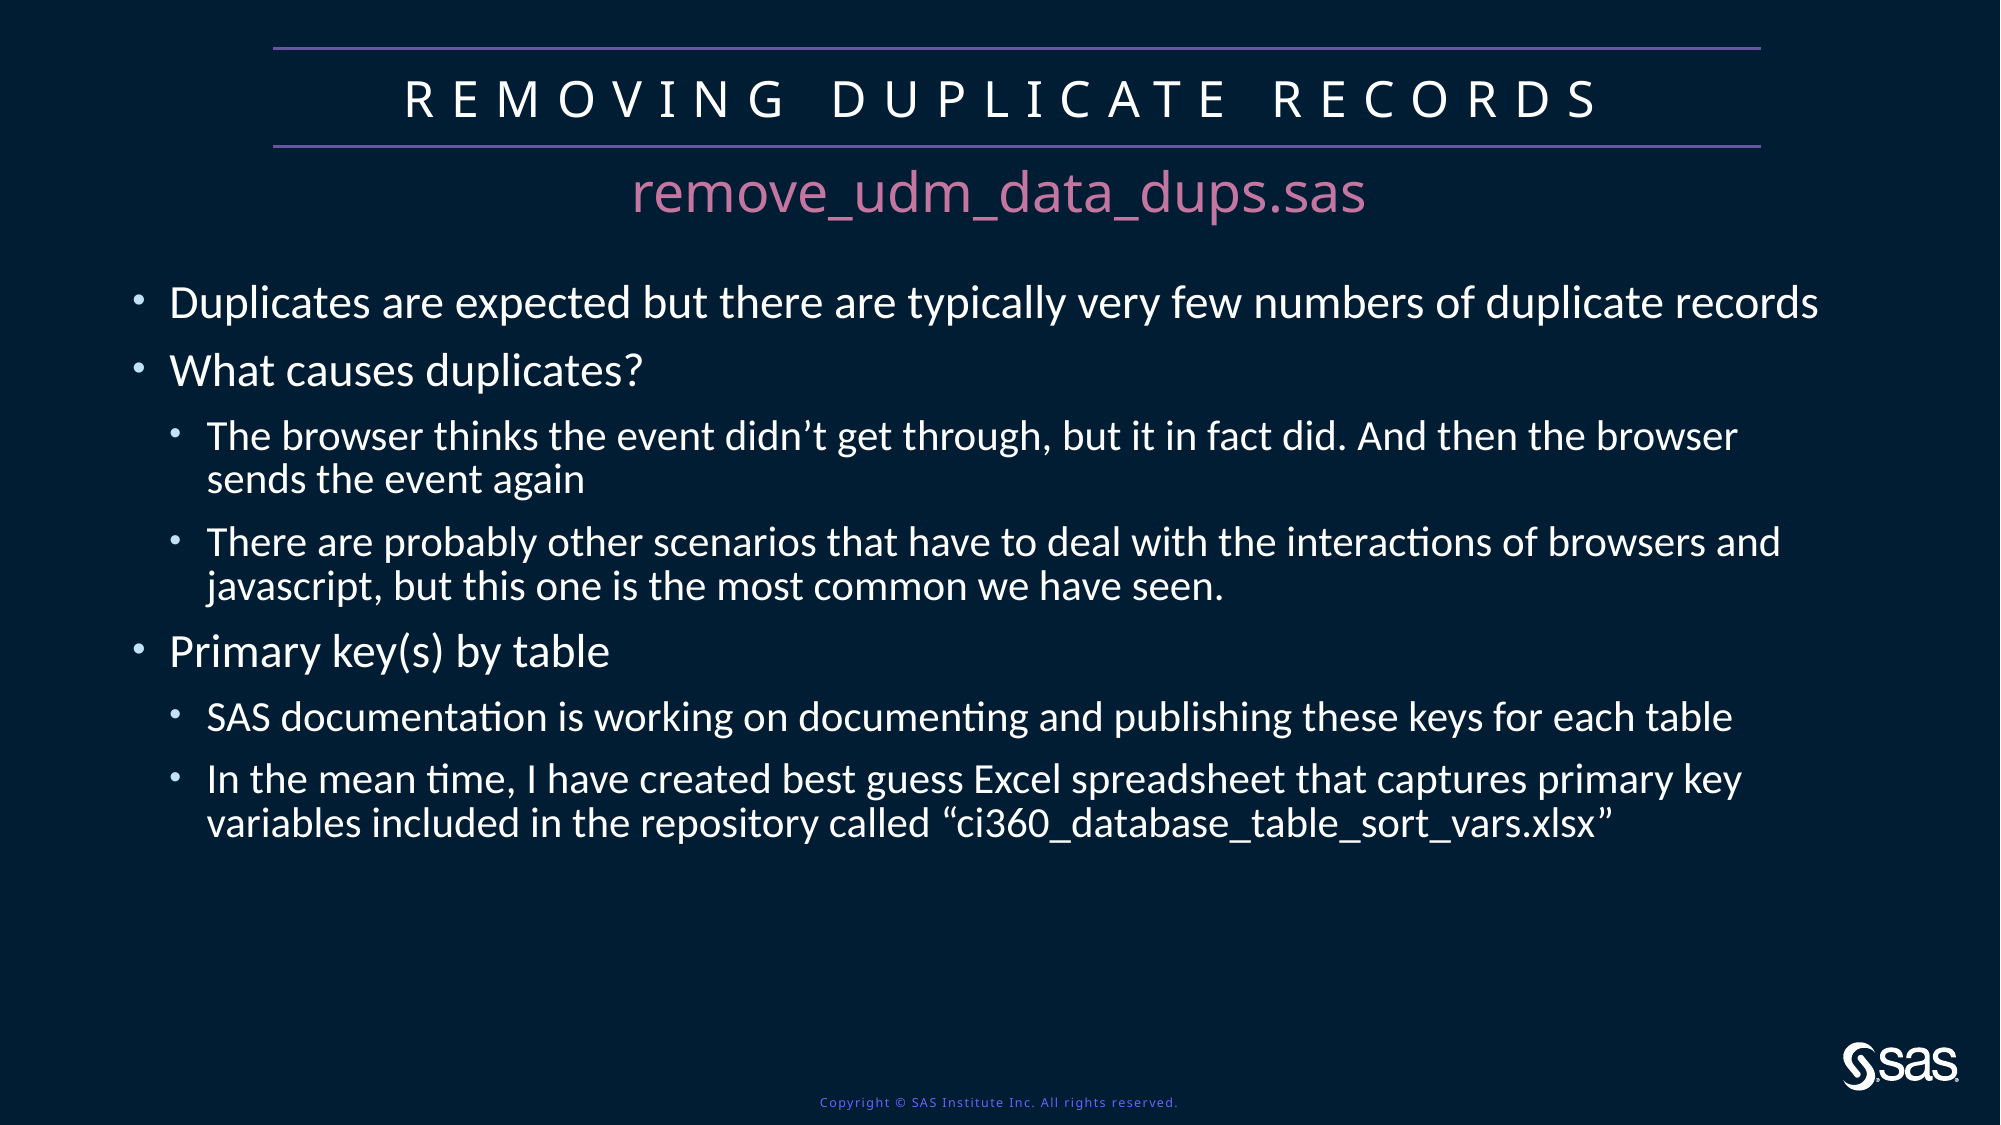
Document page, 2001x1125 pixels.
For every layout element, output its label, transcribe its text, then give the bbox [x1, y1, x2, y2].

list remove_udm_data_dups.sas [137, 160, 1863, 261]
list Duplicates are expected but there are typically very few numbers of duplicate records What causes duplicates? The browser thinks the event didn’t get through, but it in fact did. And then the browser sends the event again There are probably other scenarios that have to deal with the interactions of browsers and javascript, but this one is the most common we have seen. Primary key(s) by table SAS documentation is working on documenting and publishing these keys for each table In the mean time, I have created best guess Excel spreadsheet that captures primary key variables included in the repository called “ci360_database_table_sort_vars.xlsx” [117, 272, 1843, 881]
title Removing Duplicate Records [137, 47, 1862, 148]
